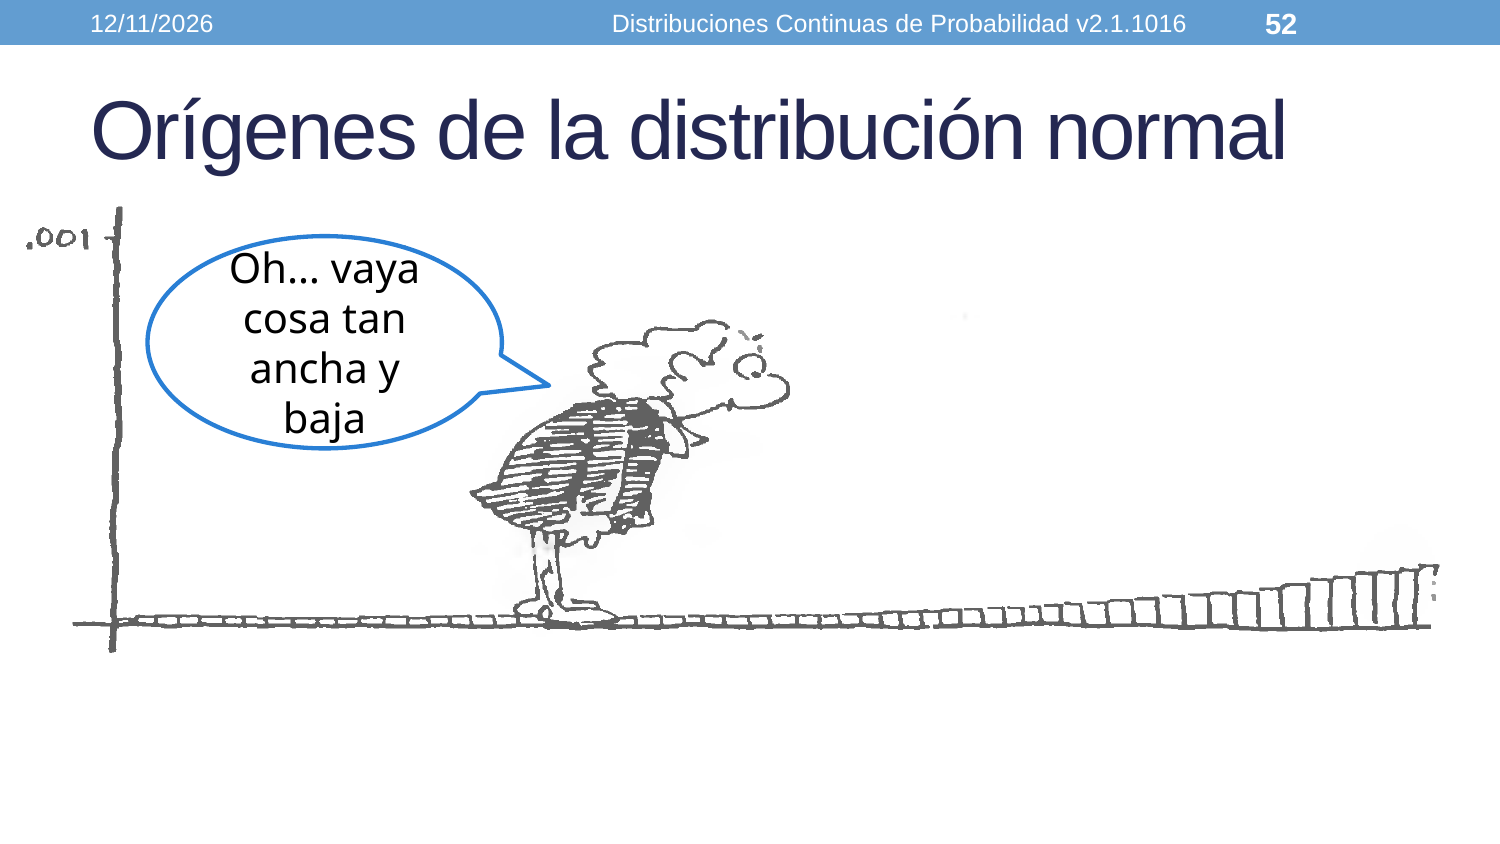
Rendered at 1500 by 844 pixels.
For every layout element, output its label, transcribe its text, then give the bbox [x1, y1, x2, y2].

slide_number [75, 2, 550, 43]
title Orígenes de la distribución normal [75, 65, 1425, 188]
picture [16, 191, 1484, 653]
footer Distribuciones Continuas de Probabilidad v2.1.1016 [562, 2, 1238, 43]
slide_number 52 [1250, 2, 1425, 43]
